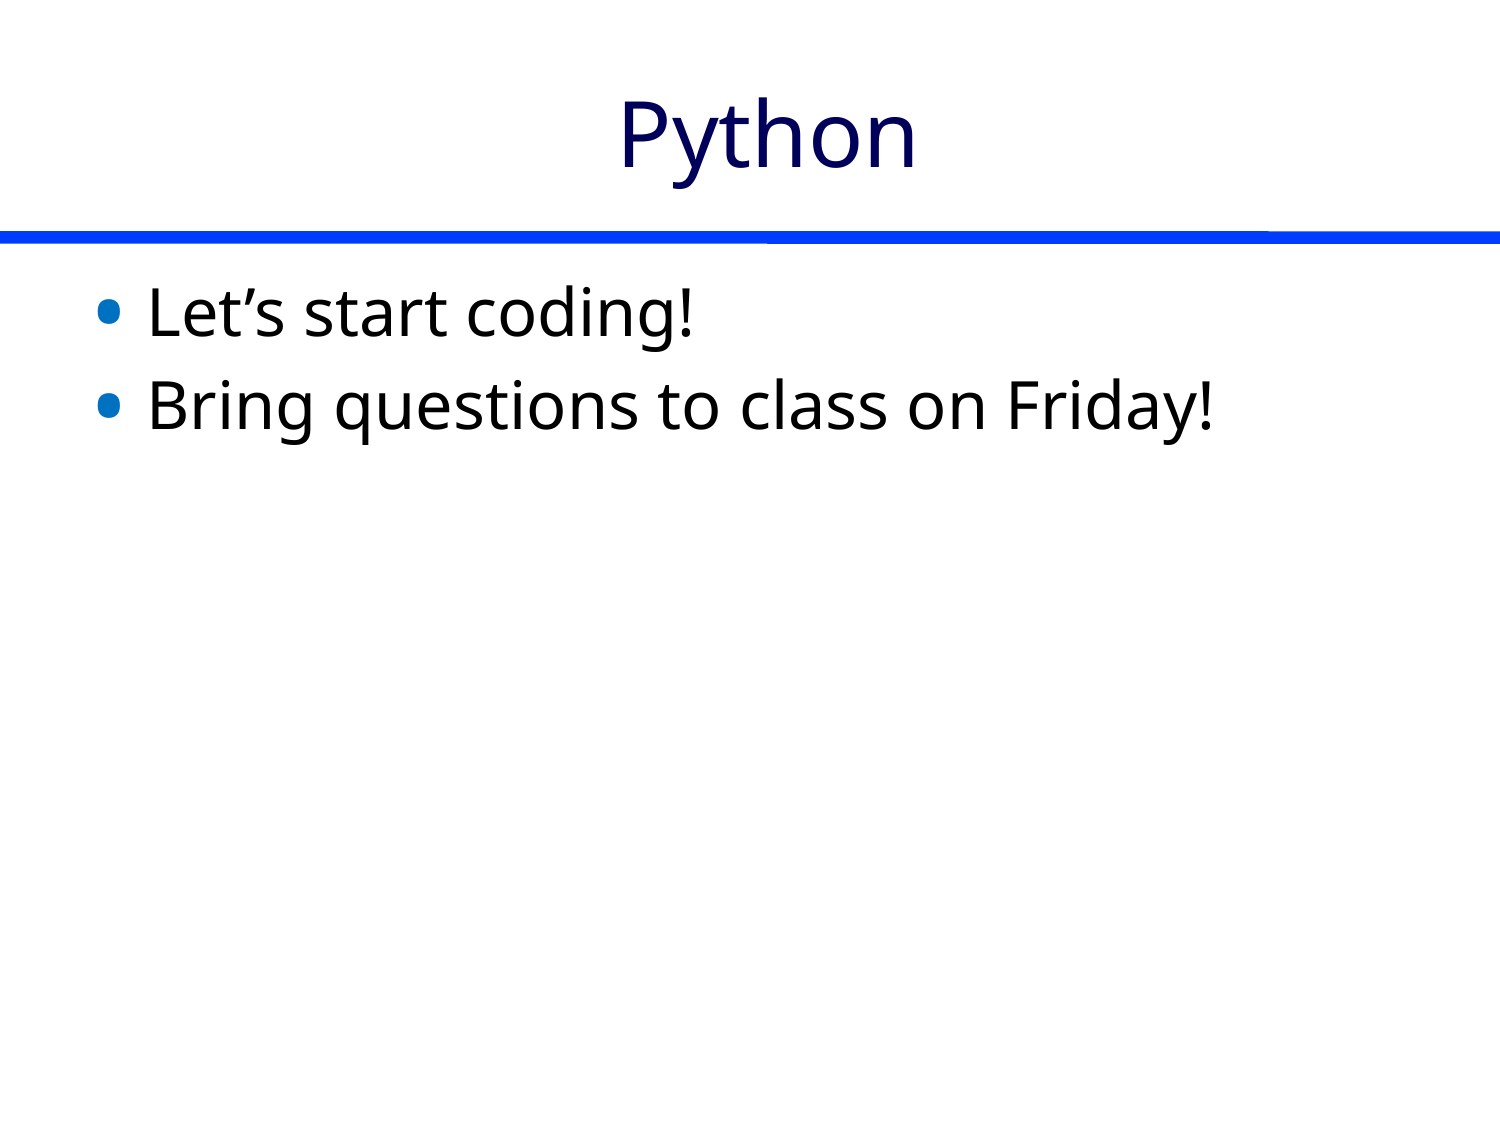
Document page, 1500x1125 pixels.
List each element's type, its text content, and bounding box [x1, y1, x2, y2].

title Python [75, 37, 1463, 225]
list Let’s start coding! Bring questions to class on Friday! [74, 262, 1426, 1006]
